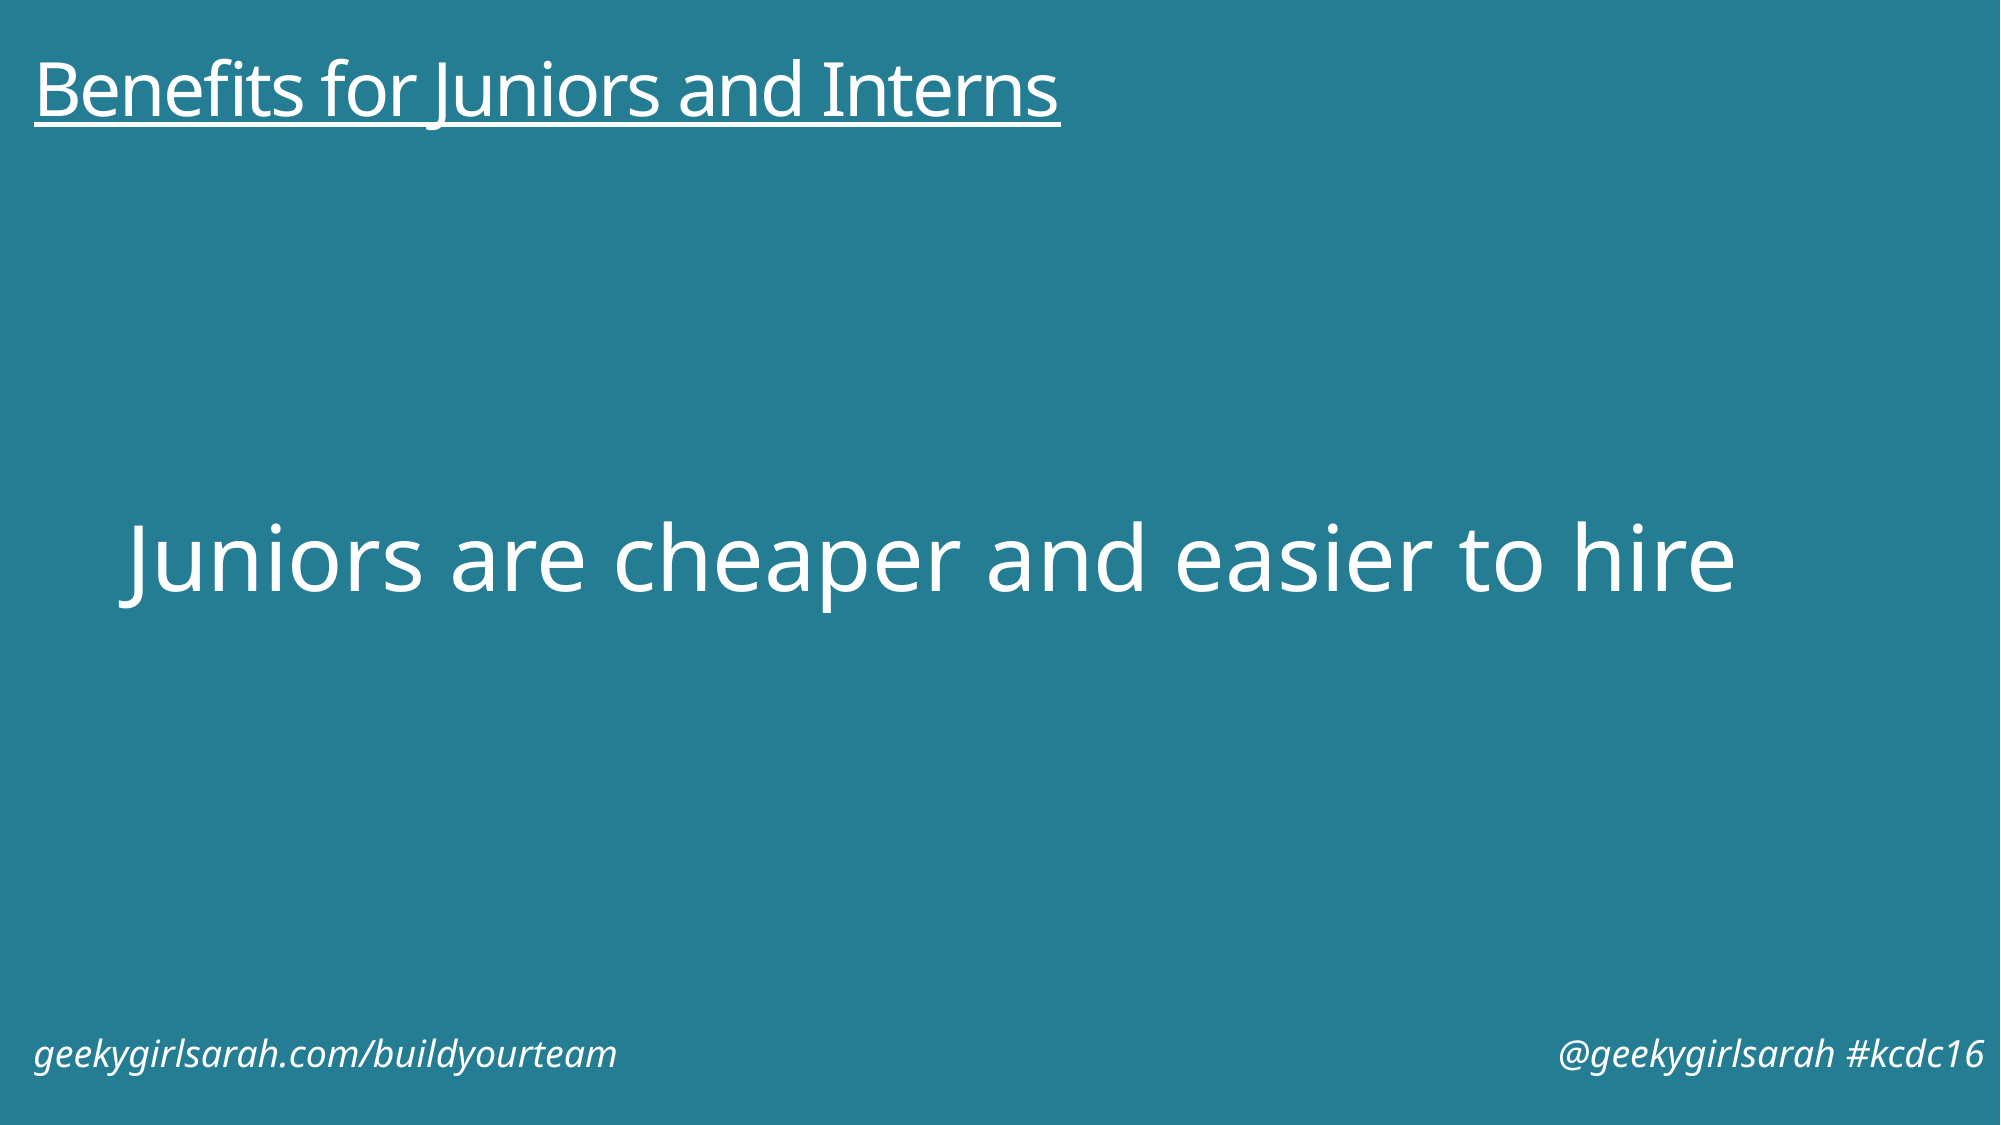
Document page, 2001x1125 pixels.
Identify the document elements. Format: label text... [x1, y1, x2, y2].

list Juniors are cheaper and easier to hire [111, 179, 1876, 948]
title Benefits for Juniors and Interns [18, 6, 1875, 180]
